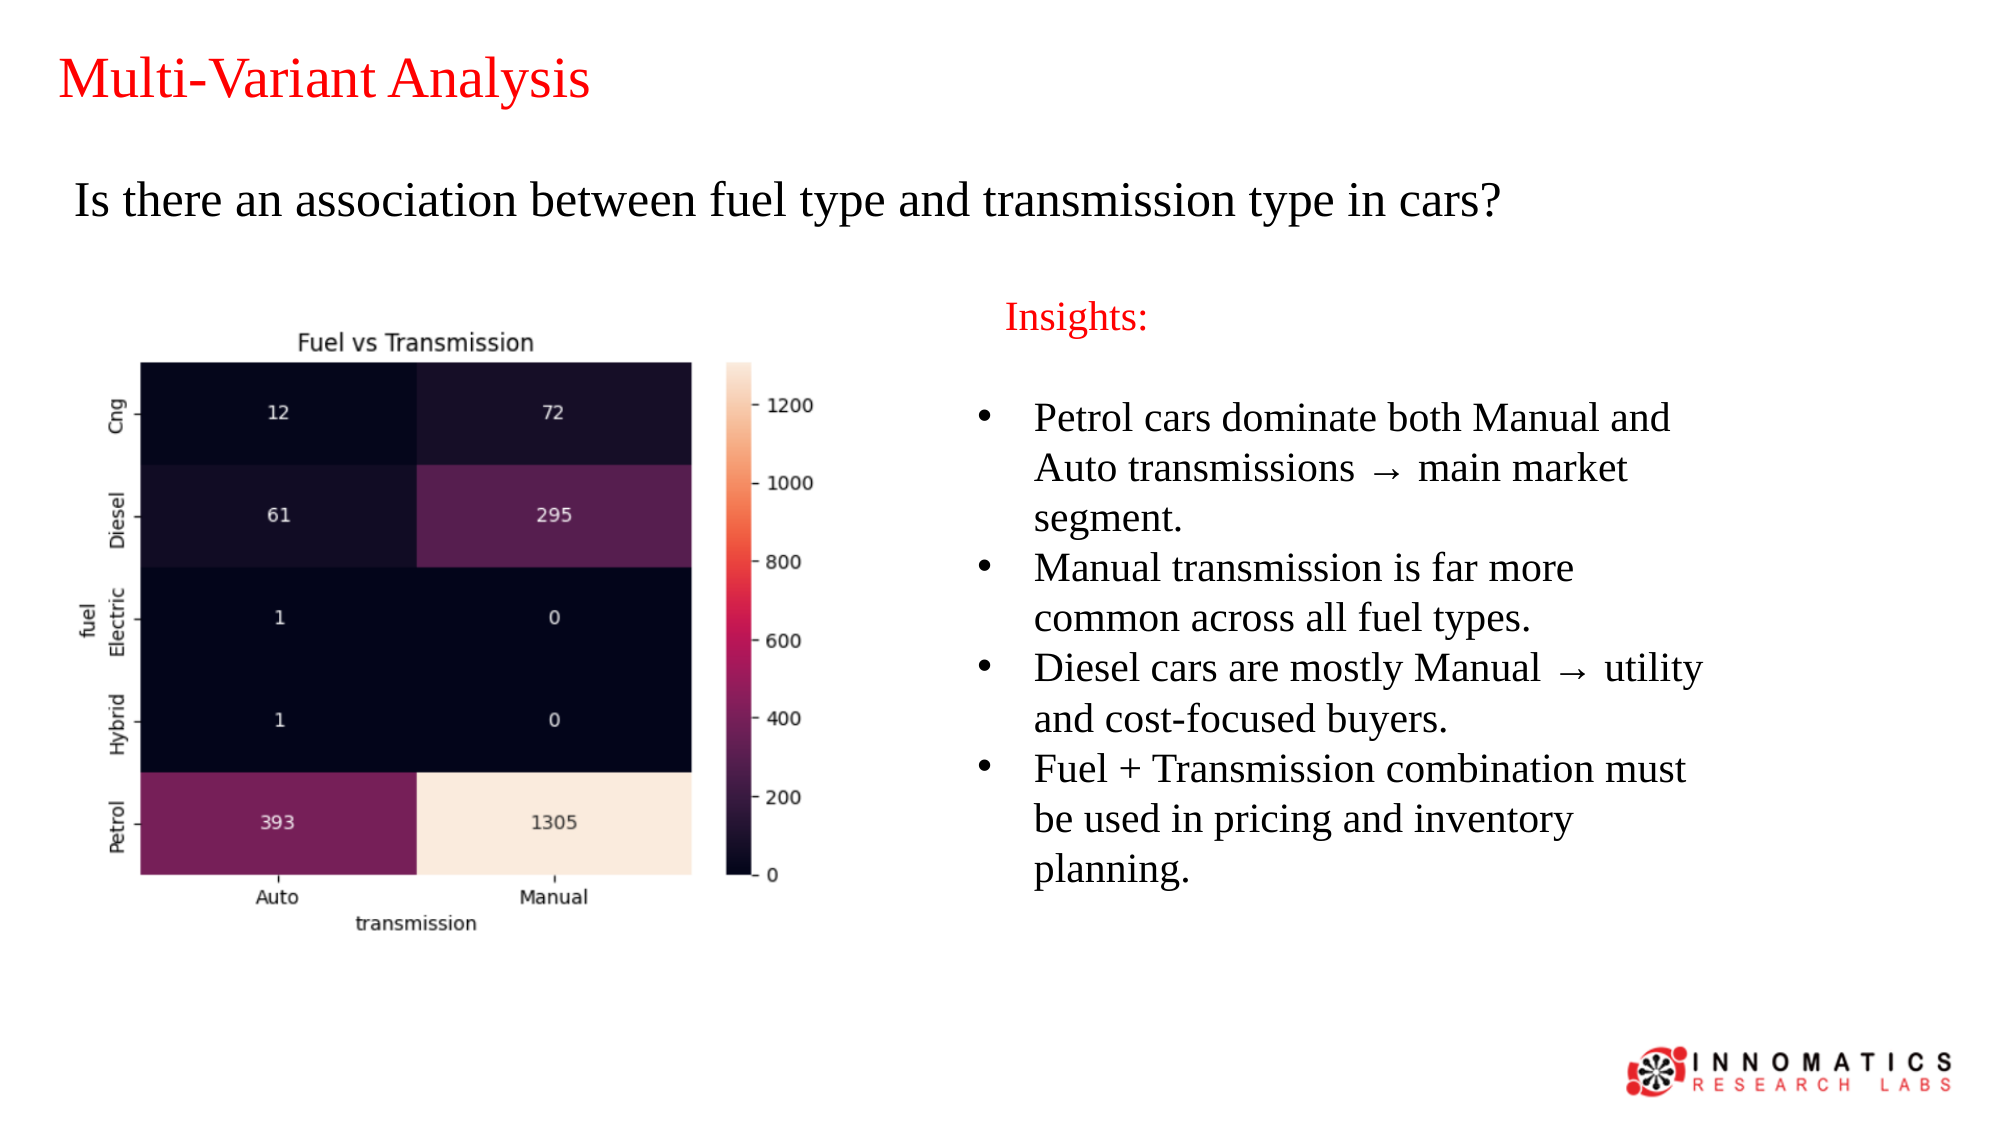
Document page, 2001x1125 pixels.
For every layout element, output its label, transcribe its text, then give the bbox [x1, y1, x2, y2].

text_box Is there an association between fuel type and transmission type in cars? [59, 158, 1732, 234]
text_box Multi-Variant Analysis [44, 31, 1044, 117]
picture [59, 314, 856, 967]
picture [1621, 1034, 1963, 1105]
text_box Petrol cars dominate both Manual and Auto transmissions → main market segment. Manual transmission is far more common across all fuel types. Diesel cars are mostly Manual → utility and cost-focused buyers. Fuel + Transmission combination must be used in pricing and inventory planning. [962, 382, 1732, 898]
text_box Insights: [990, 281, 1990, 347]
